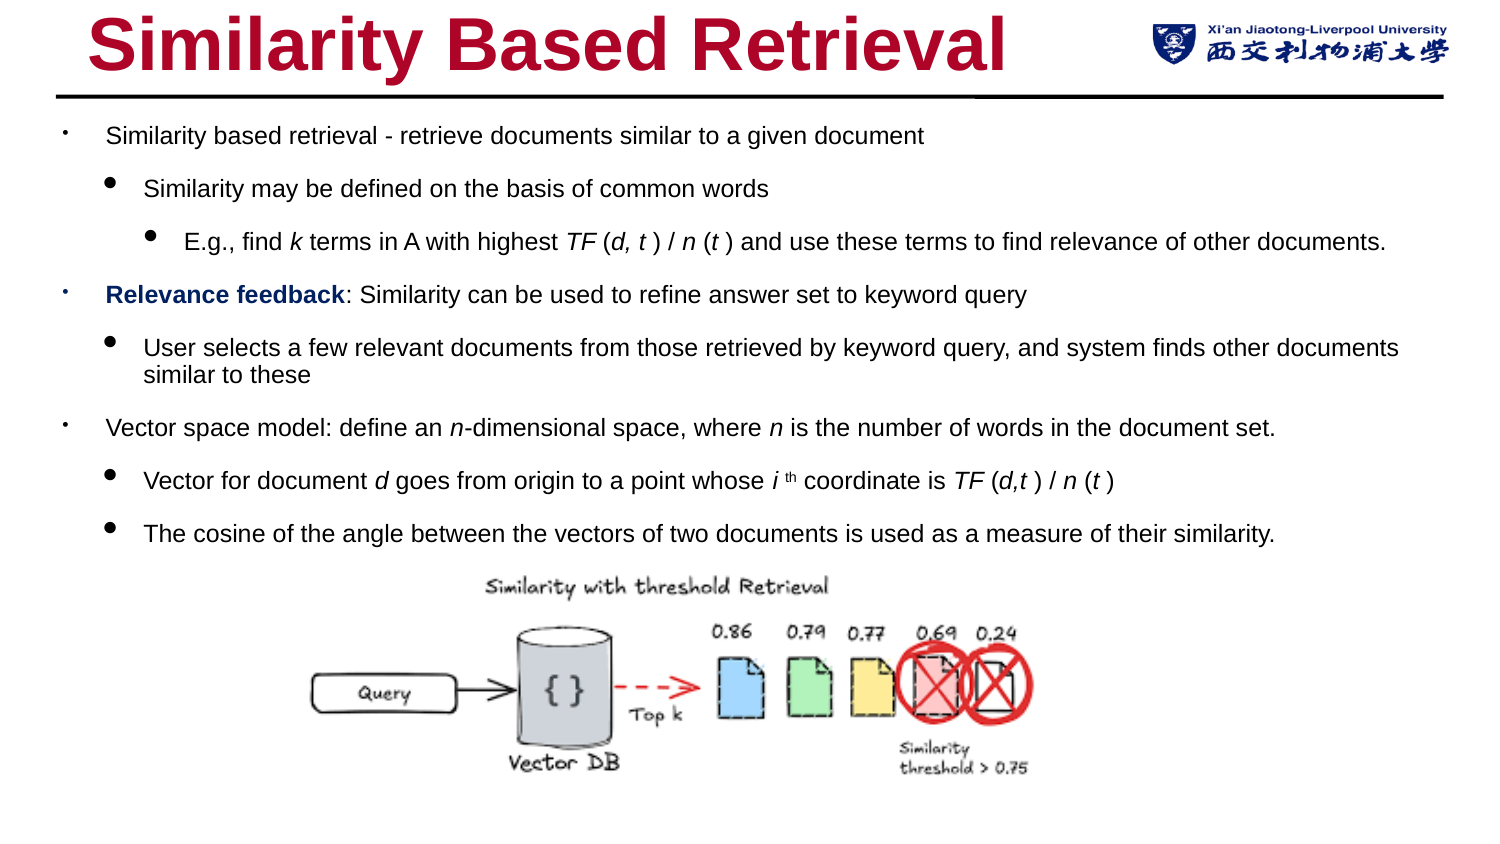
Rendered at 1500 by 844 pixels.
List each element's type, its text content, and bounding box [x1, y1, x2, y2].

picture [301, 563, 1047, 791]
picture [1149, 11, 1453, 75]
list Similarity based retrieval - retrieve documents similar to a given document Similarity may be defined on the basis of common words E.g., find k terms in A with highest TF (d, t ) / n (t ) and use these terms to find relevance of other documents. Relevance feedback: Similarity can be used to refine answer set to keyword query User selects a few relevant documents from those retrieved by keyword query, and system finds other documents similar to these Vector space model: define an n-dimensional space, where n is the number of words in the document set. Vector for document d goes from origin to a point whose i th coordinate is TF (d,t ) / n (t ) The cosine of the angle between the vectors of two documents is used as a measure of their similarity. [57, 117, 1443, 783]
title Similarity Based Retrieval [82, 15, 1418, 89]
